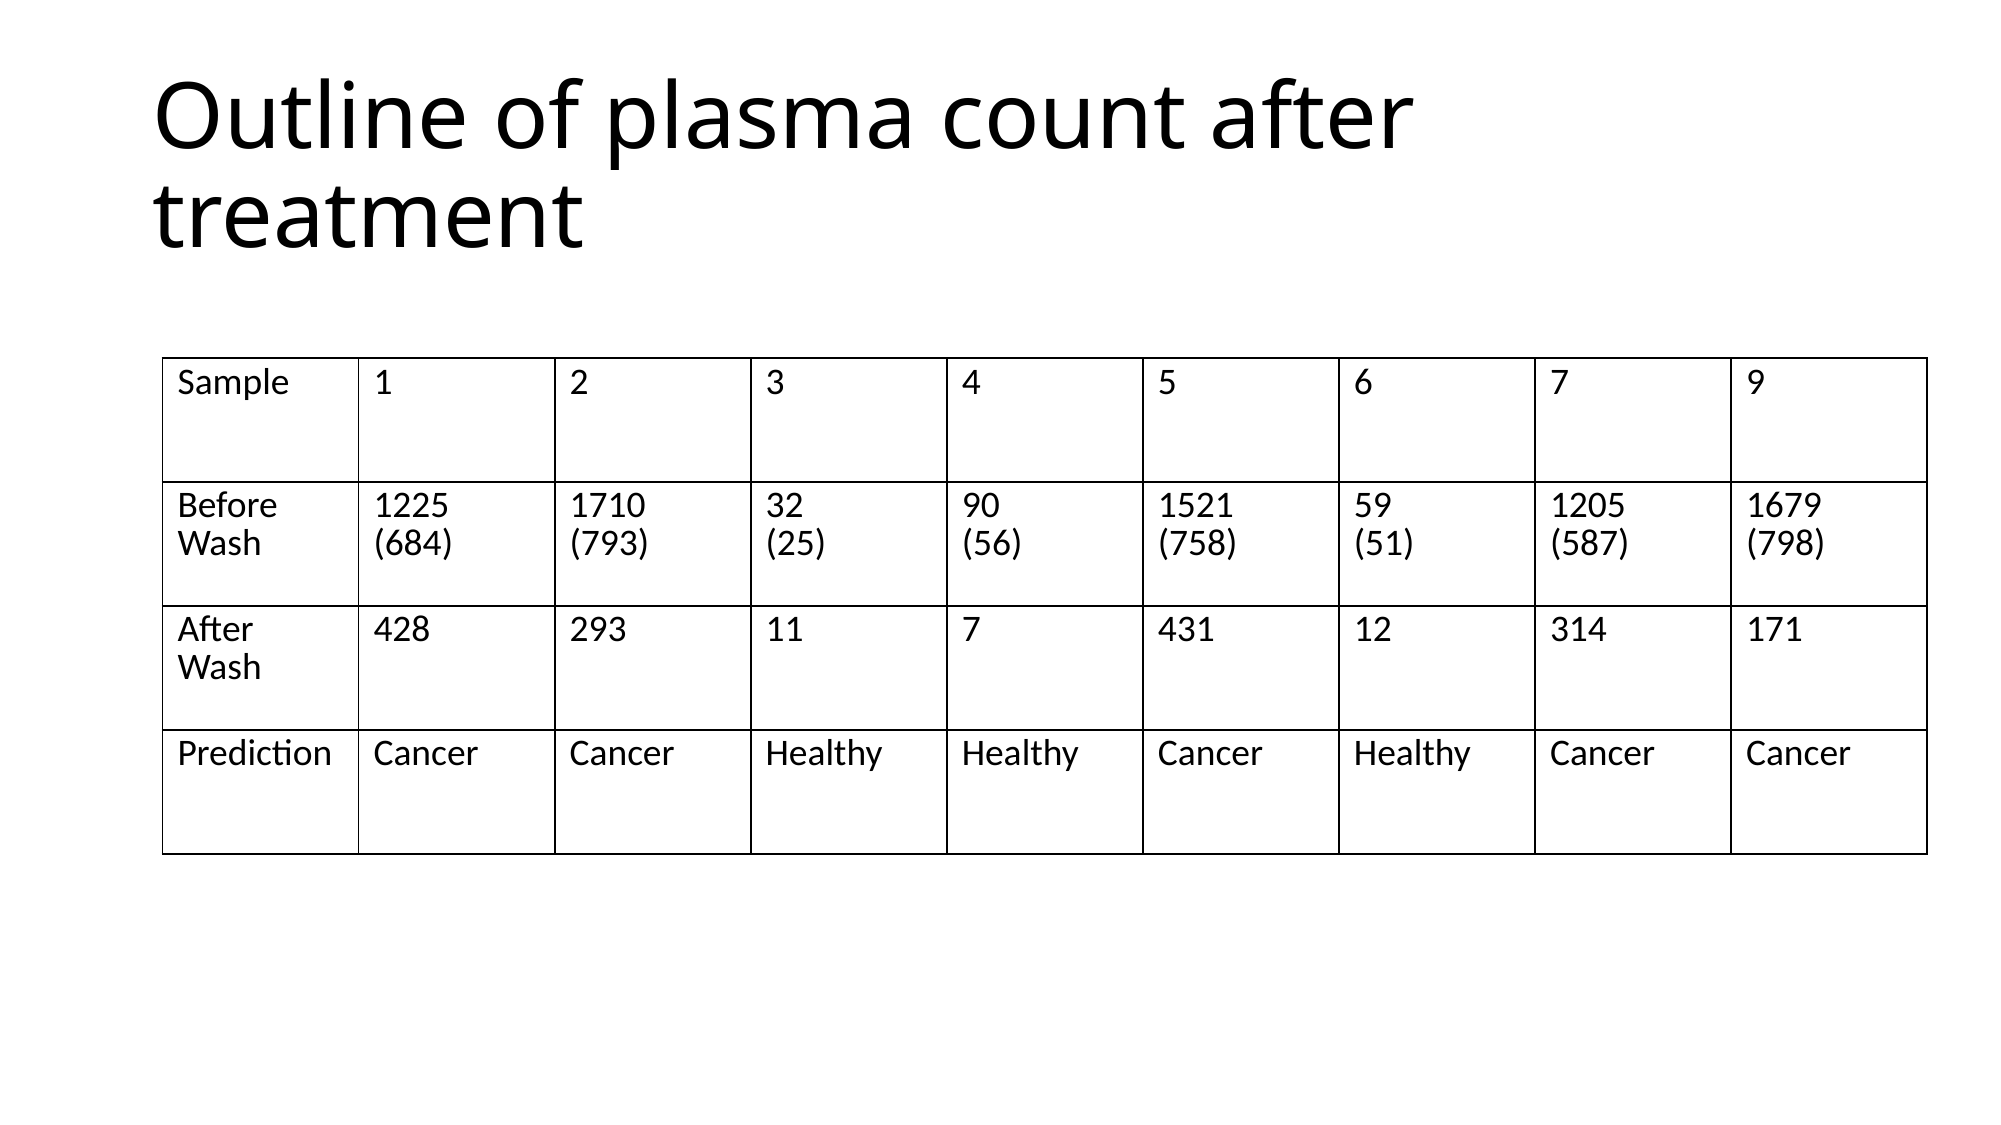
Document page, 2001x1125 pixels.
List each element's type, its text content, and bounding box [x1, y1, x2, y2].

table_cell Prediction [163, 731, 358, 853]
table_header 9 [1732, 359, 1926, 481]
table_cell Before Wash [163, 483, 358, 605]
table_header 7 [1536, 359, 1730, 481]
table_cell Healthy [752, 731, 946, 853]
table_cell 1521 (758) [1144, 483, 1338, 605]
table_cell 32 (25) [752, 483, 946, 605]
table_header 2 [556, 359, 750, 481]
table_cell Cancer [1144, 731, 1338, 853]
table_cell Healthy [948, 731, 1142, 853]
table_cell 1679 (798) [1732, 483, 1926, 605]
table_header 6 [1340, 359, 1534, 481]
table_cell 431 [1144, 607, 1338, 729]
table_header 1 [359, 359, 554, 481]
table_cell 293 [556, 607, 750, 729]
table_cell 1205 (587) [1536, 483, 1730, 605]
table_cell 11 [752, 607, 946, 729]
table_cell 314 [1536, 607, 1730, 729]
table_cell 12 [1340, 607, 1534, 729]
table_cell 90 (56) [948, 483, 1142, 605]
table_header 4 [948, 359, 1142, 481]
table_cell Cancer [1732, 731, 1926, 853]
table_cell Cancer [359, 731, 554, 853]
table_header Sample [163, 359, 358, 481]
table_header 5 [1144, 359, 1338, 481]
table_cell 1225 (684) [359, 483, 554, 605]
table_cell 59 (51) [1340, 483, 1534, 605]
table_cell 7 [948, 607, 1142, 729]
table_cell 428 [359, 607, 554, 729]
title Outline of plasma count after treatment [137, 59, 1863, 278]
table_header 3 [752, 359, 946, 481]
table_cell Healthy [1340, 731, 1534, 853]
table_cell Cancer [556, 731, 750, 853]
table_cell 1710 (793) [556, 483, 750, 605]
table_cell Cancer [1536, 731, 1730, 853]
table_cell 171 [1732, 607, 1926, 729]
table_cell After Wash [163, 607, 358, 729]
